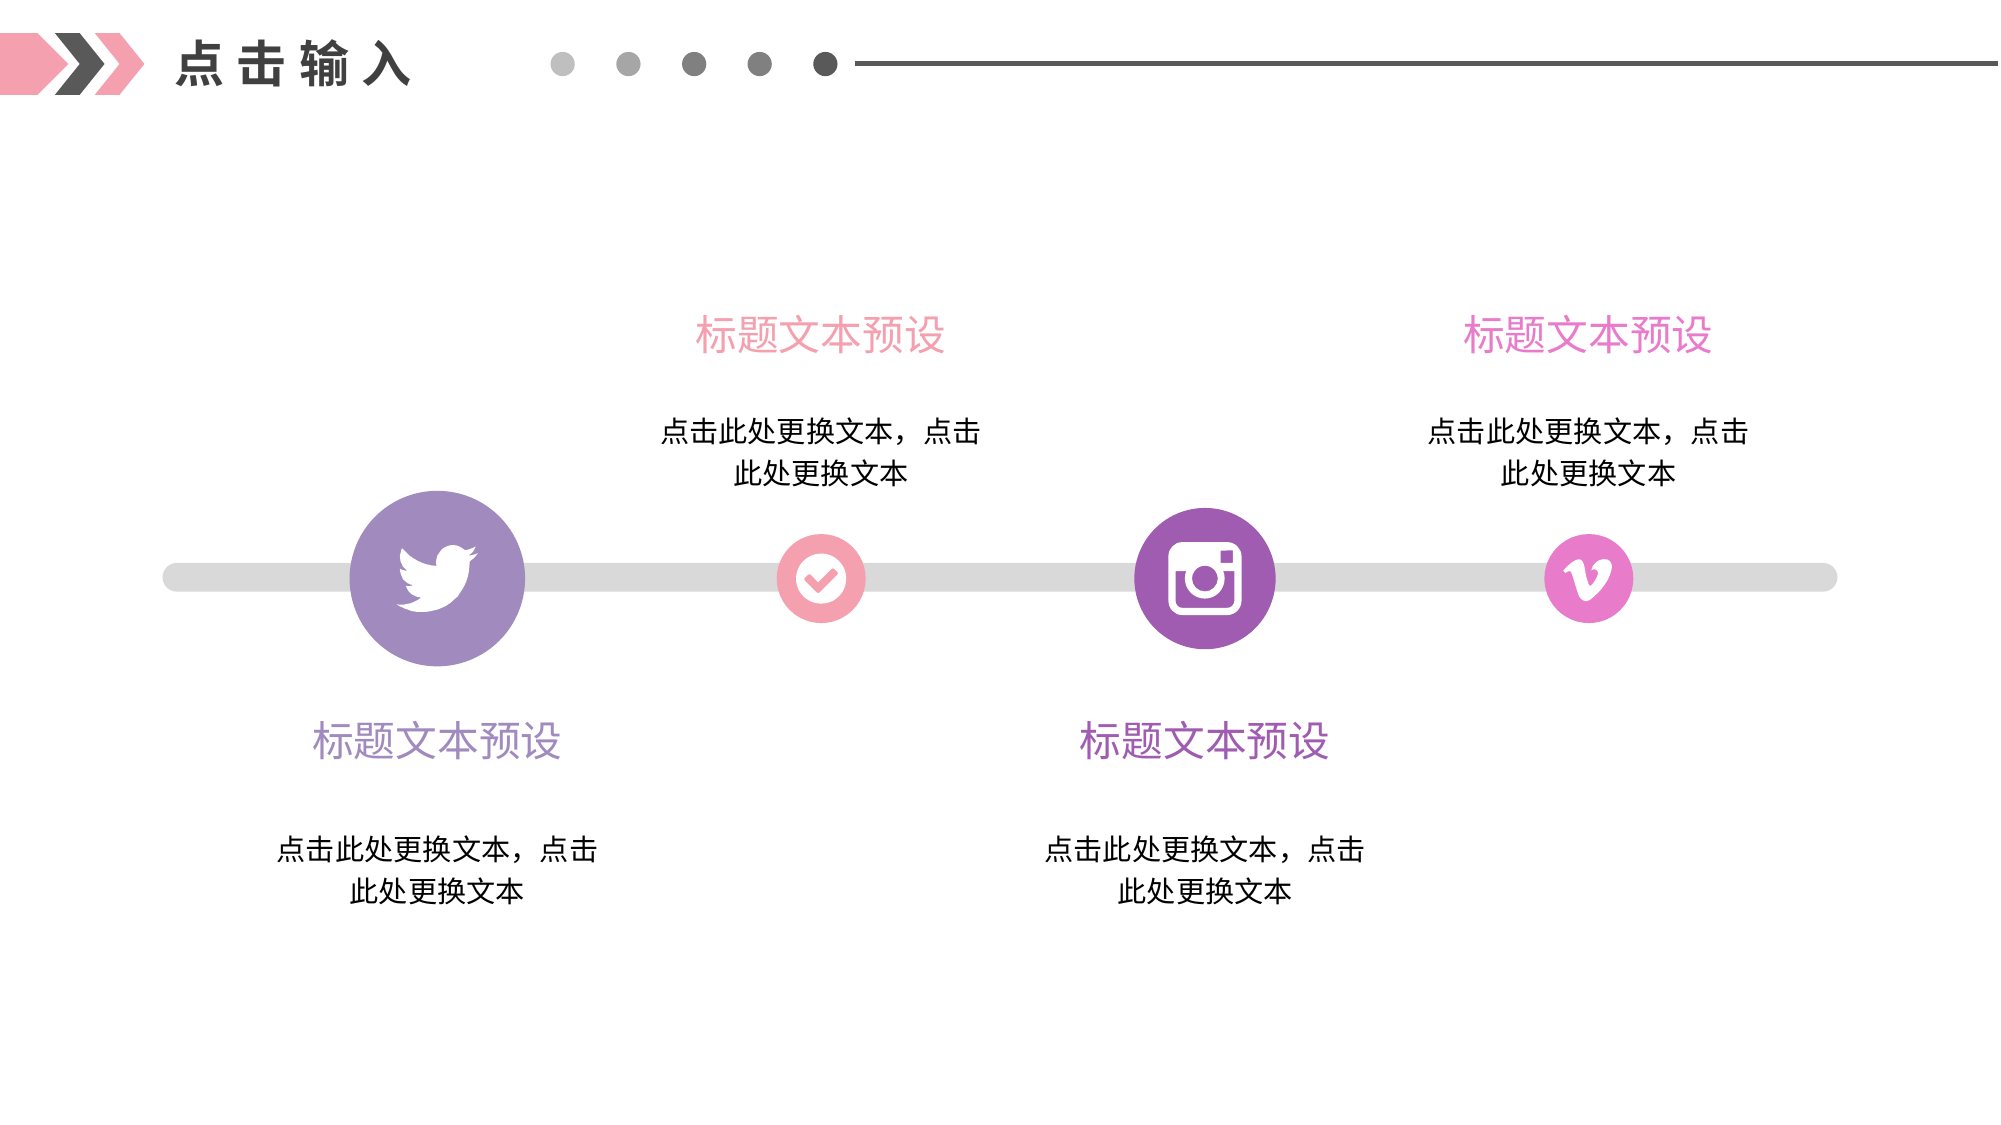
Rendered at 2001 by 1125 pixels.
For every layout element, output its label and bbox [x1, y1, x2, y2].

text_box [0, 25, 1999, 102]
text_box [162, 311, 1838, 929]
